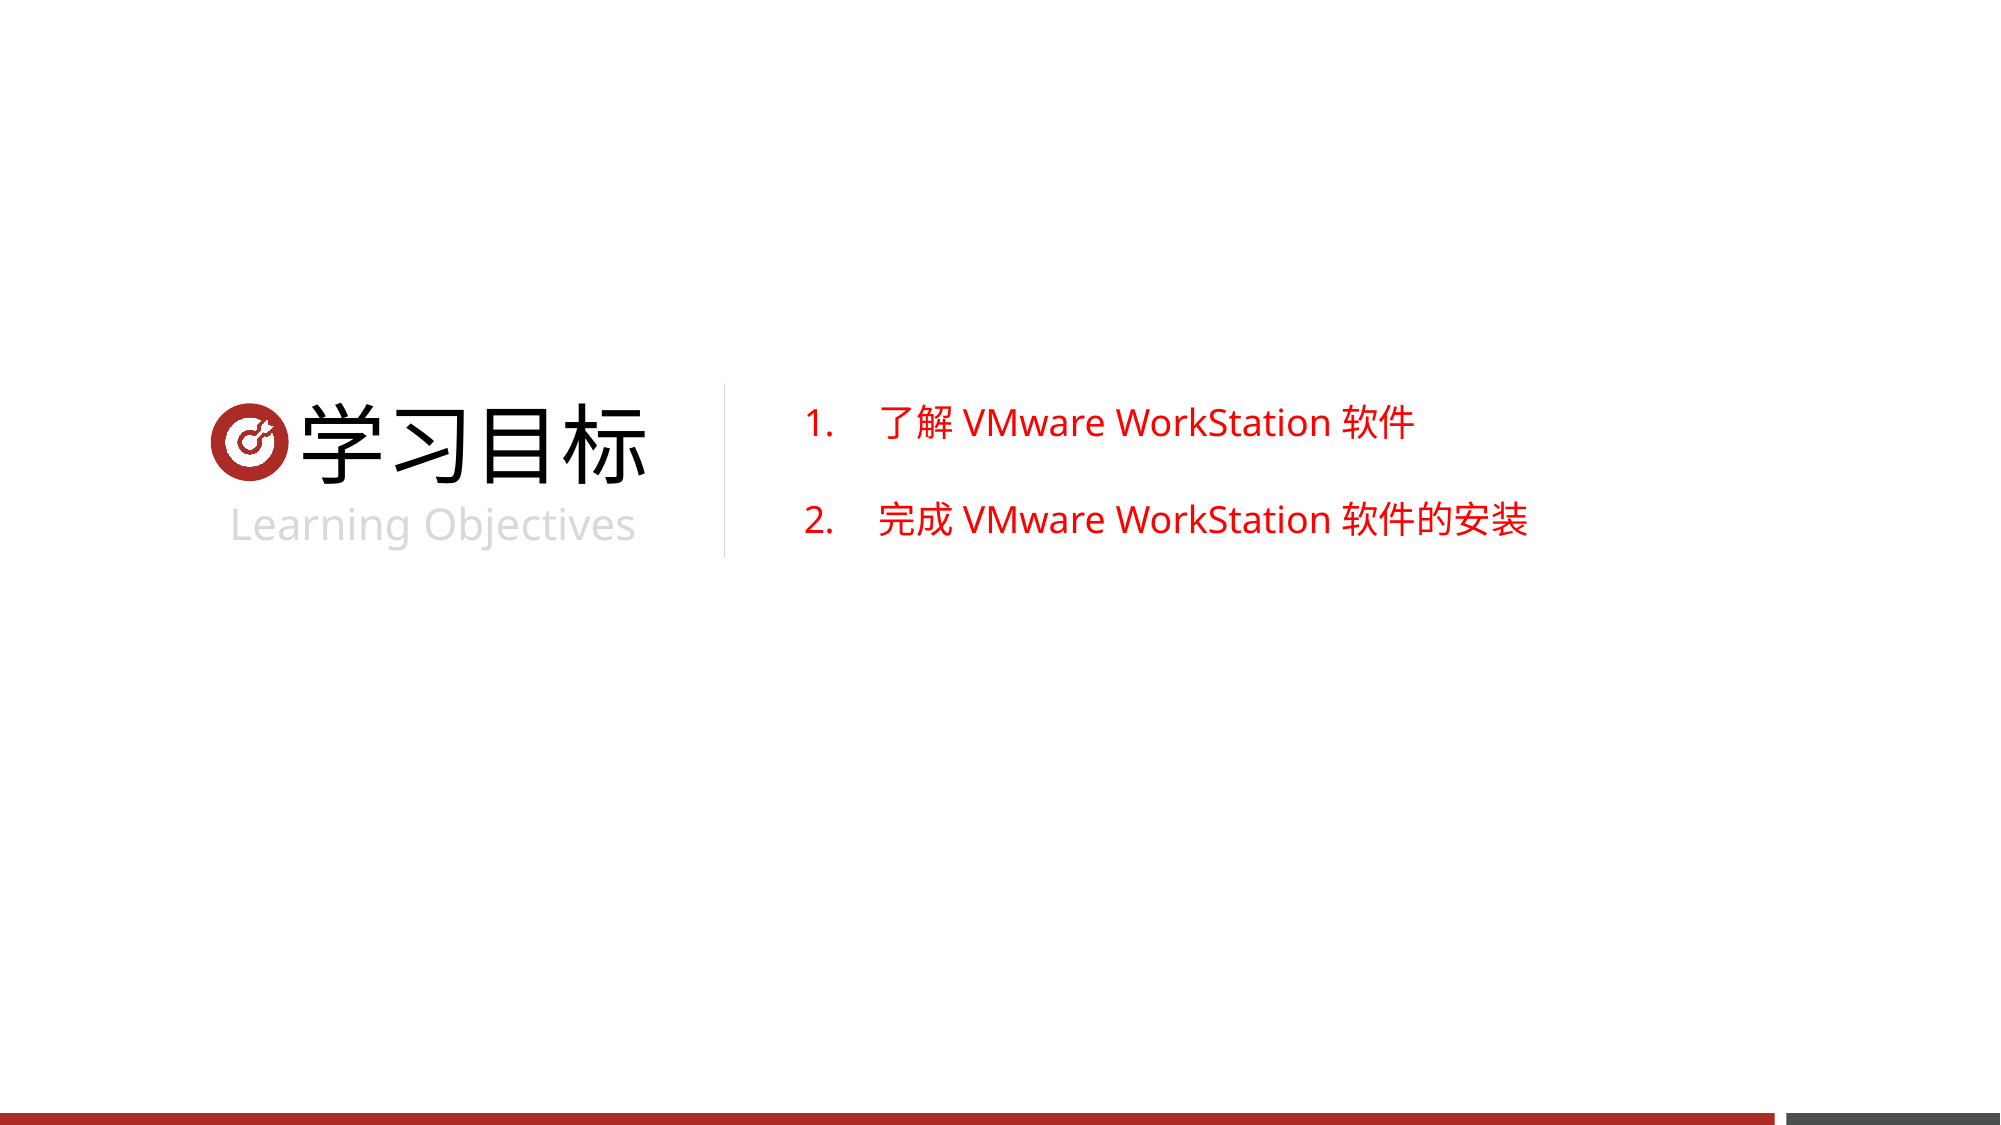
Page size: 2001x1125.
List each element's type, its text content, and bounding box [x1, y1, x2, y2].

list 了解VMware WorkStation软件 完成VMware WorkStation软件的安装 [789, 235, 1823, 661]
picture [216, 408, 283, 476]
